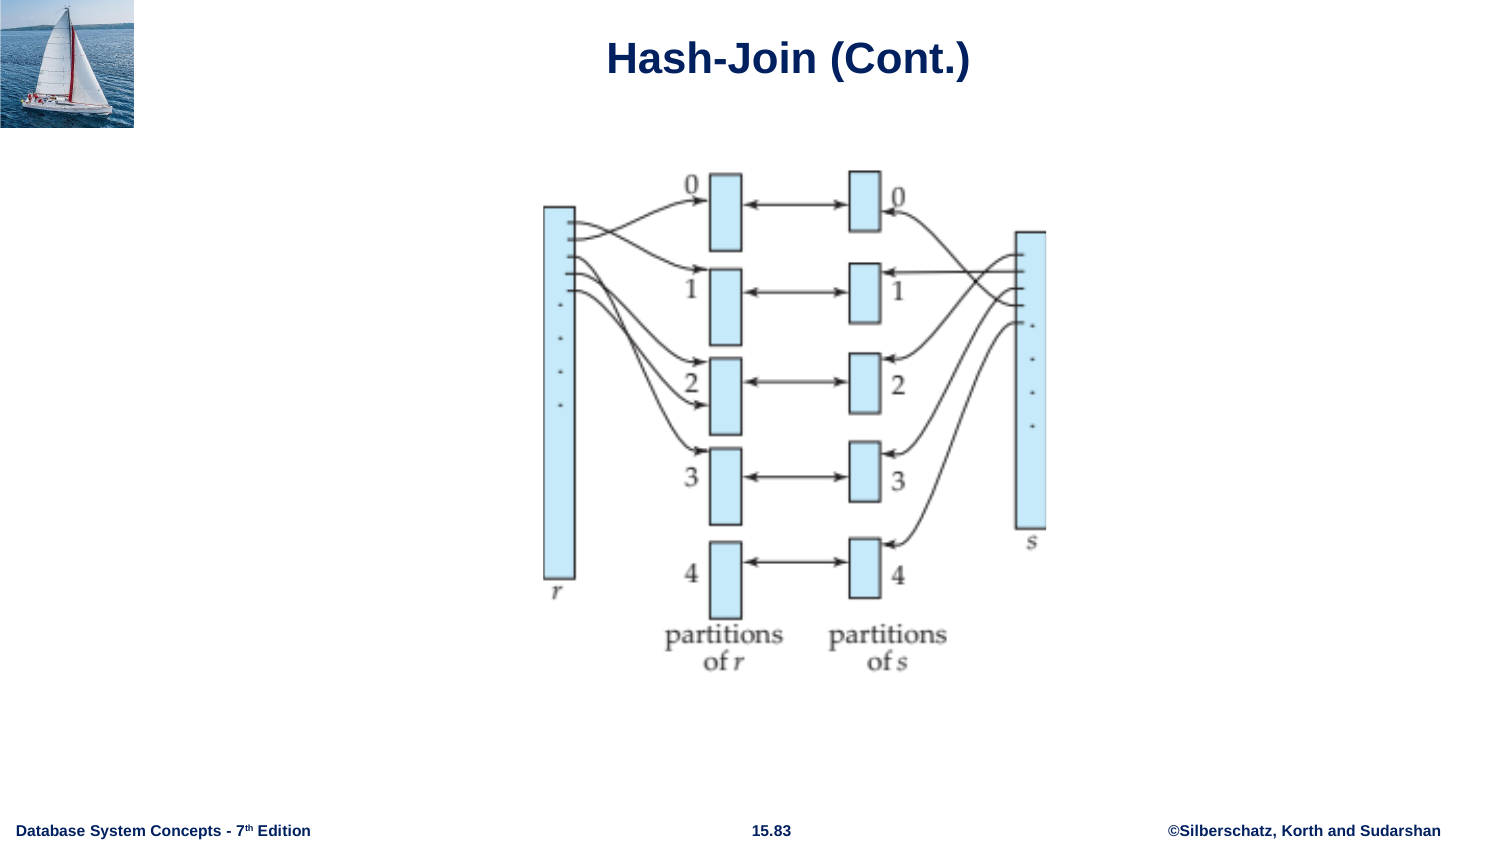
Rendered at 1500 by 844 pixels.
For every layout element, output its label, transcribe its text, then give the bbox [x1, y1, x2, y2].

title Hash-Join (Cont.) [125, 14, 1452, 90]
picture [543, 168, 1047, 675]
picture [0, 0, 134, 128]
